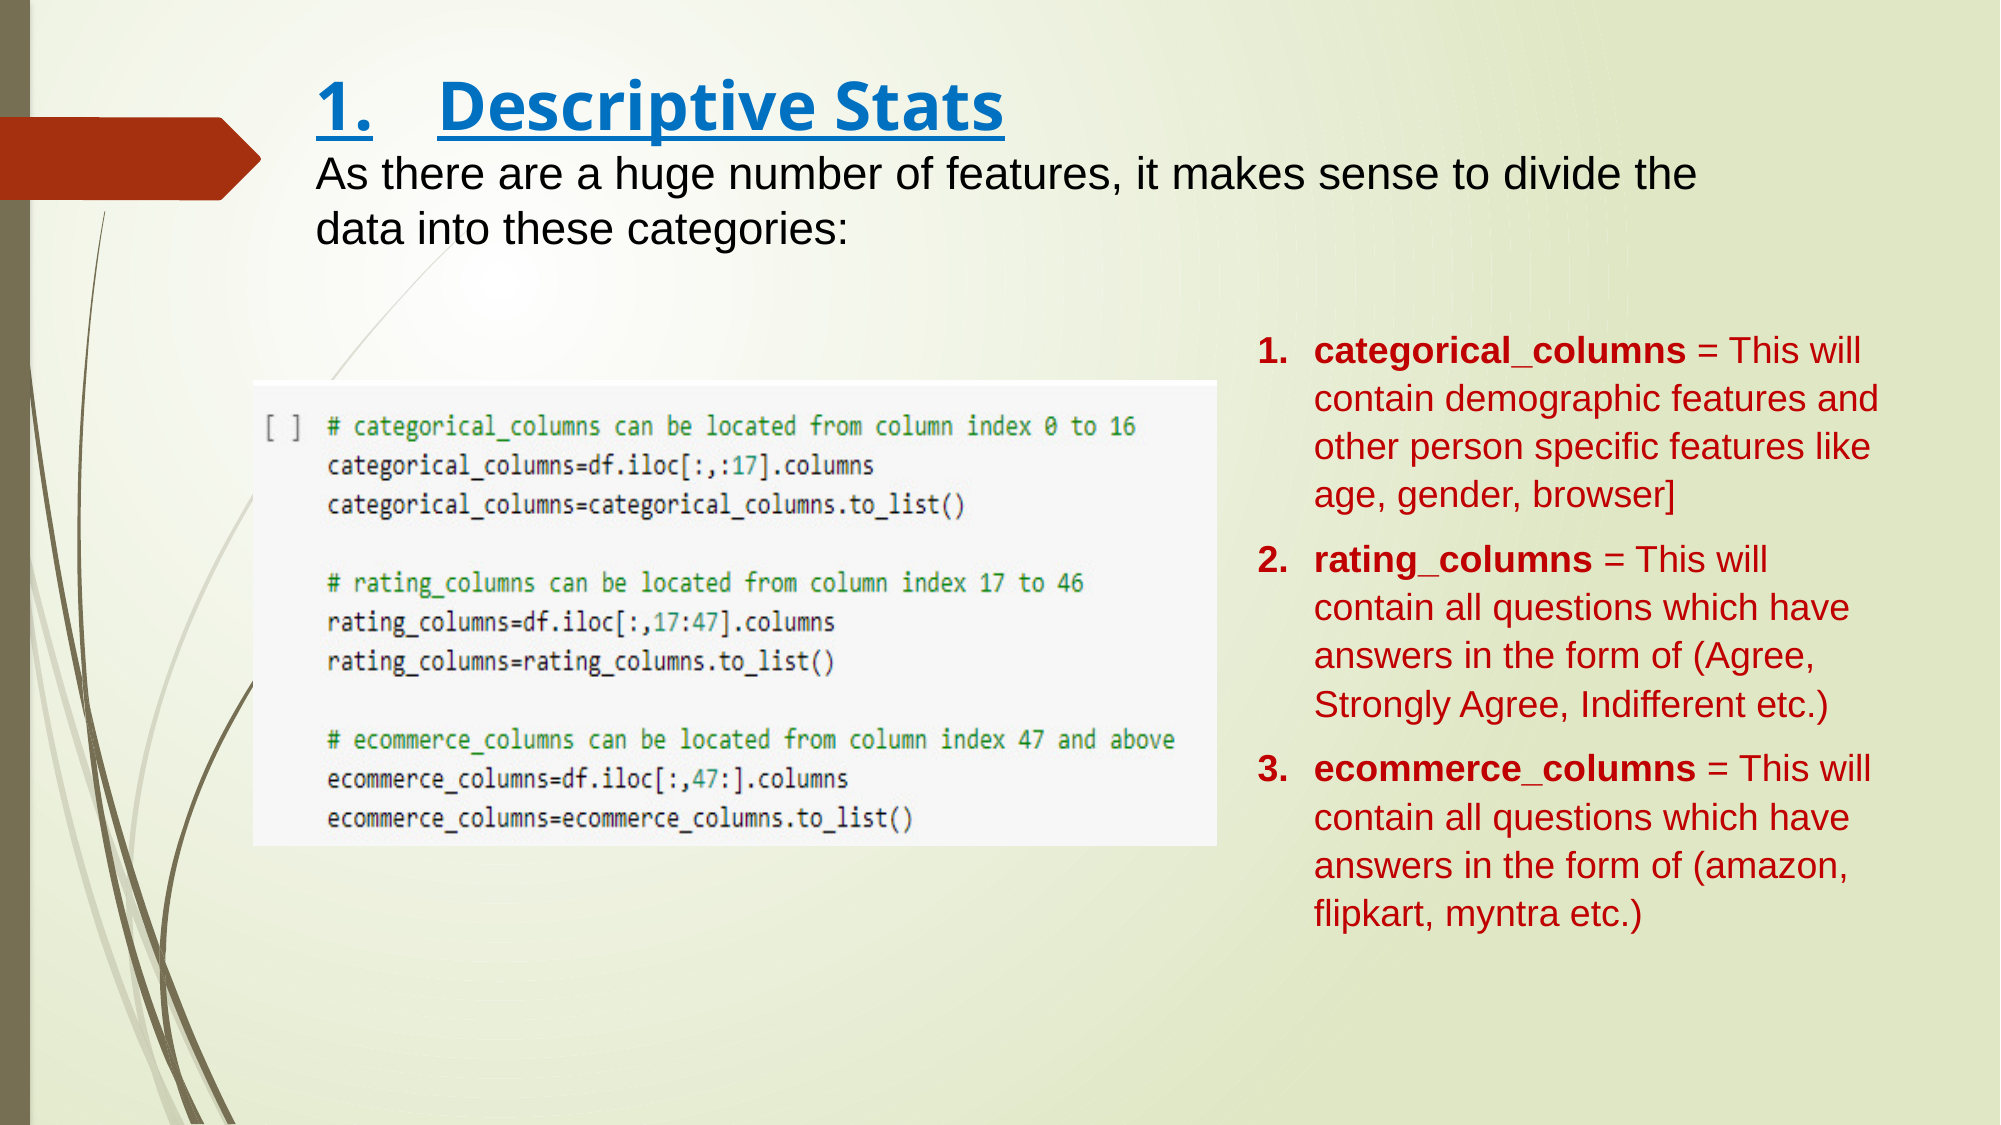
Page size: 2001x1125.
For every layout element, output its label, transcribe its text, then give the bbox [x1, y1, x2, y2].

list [252, 379, 1217, 846]
title 1. Descriptive Stats As there are a huge number of features, it makes sense to divide the data into these categories: [300, 55, 1763, 316]
text_box categorical_columns = This will contain demographic features and other person specific features like age, gender, browser] rating_columns = This will contain all questions which have answers in the form of (Agree, Strongly Agree, Indifferent etc.) ecommerce_columns = This will contain all questions which have answers in the form of (amazon, flipkart, myntra etc.) [1242, 315, 1913, 1003]
